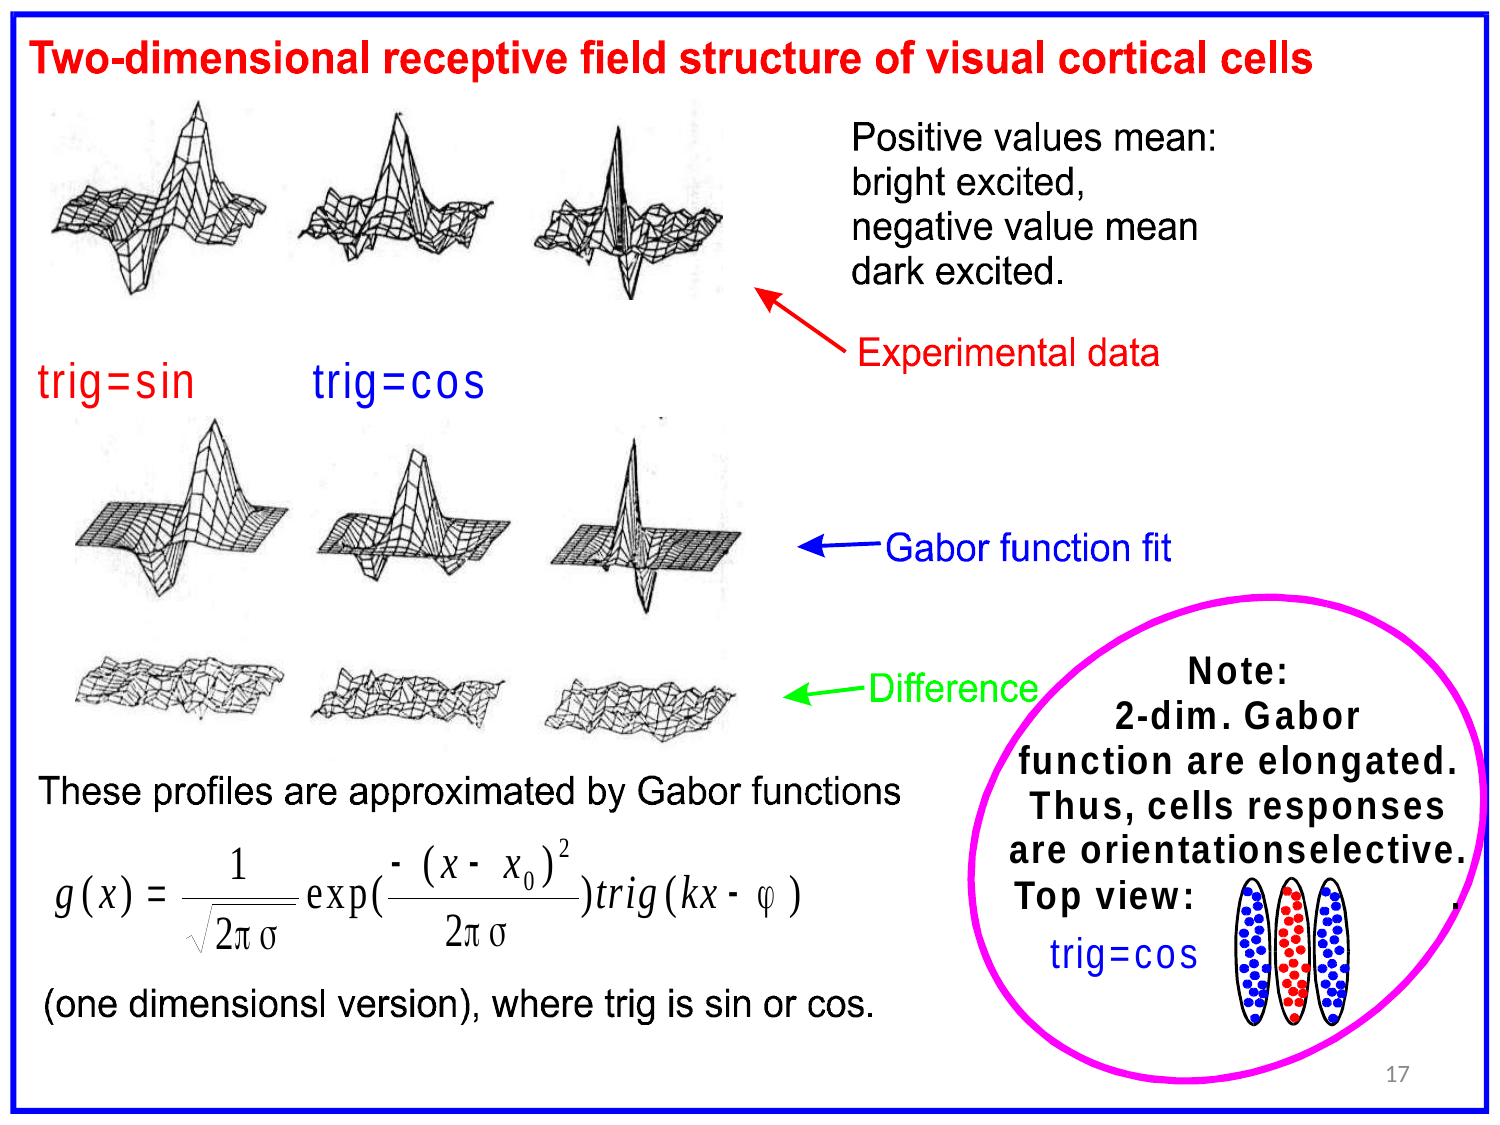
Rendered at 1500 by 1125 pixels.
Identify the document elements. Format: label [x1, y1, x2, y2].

picture [10, 11, 1490, 1114]
text_box [967, 593, 1488, 1085]
